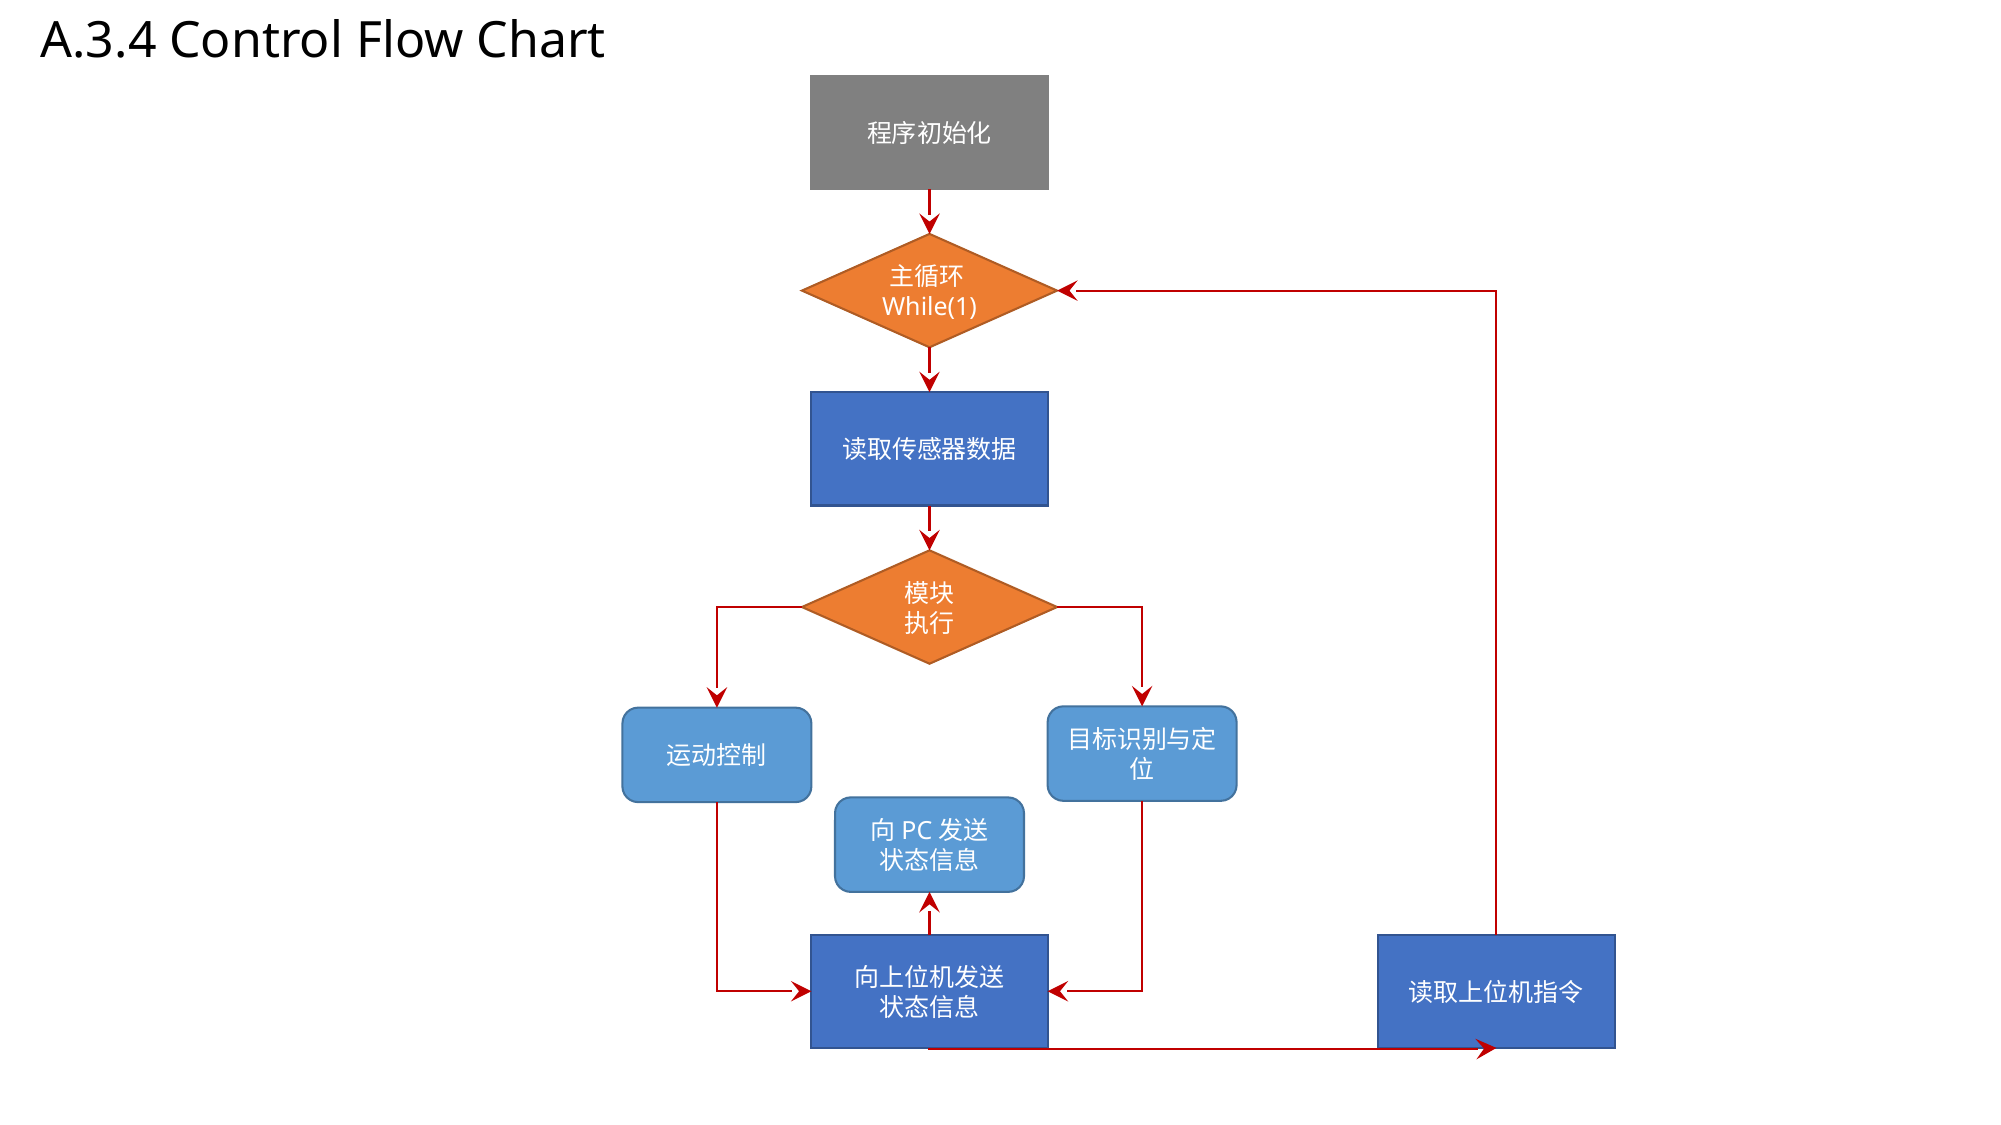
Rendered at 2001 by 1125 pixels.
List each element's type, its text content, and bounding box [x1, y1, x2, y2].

text_box 向PC发送 状态信息 [833, 796, 1026, 893]
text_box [669, 849, 859, 944]
text_box 主循环While(1) [799, 233, 1058, 348]
text_box 读取传感器数据 [810, 391, 1049, 507]
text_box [999, 848, 1191, 944]
text_box 运动控制 [621, 706, 813, 804]
text_box 模块 执行 [801, 549, 954, 665]
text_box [954, 392, 1599, 833]
text_box 读取上位机指令 [1377, 934, 1616, 1049]
text_box 向上位机发送 状态信息 [810, 934, 1049, 1049]
text_box A.3.4 Control Flow Chart [0, 0, 1244, 75]
text_box 程序初始化 [810, 75, 1049, 190]
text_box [716, 606, 802, 708]
